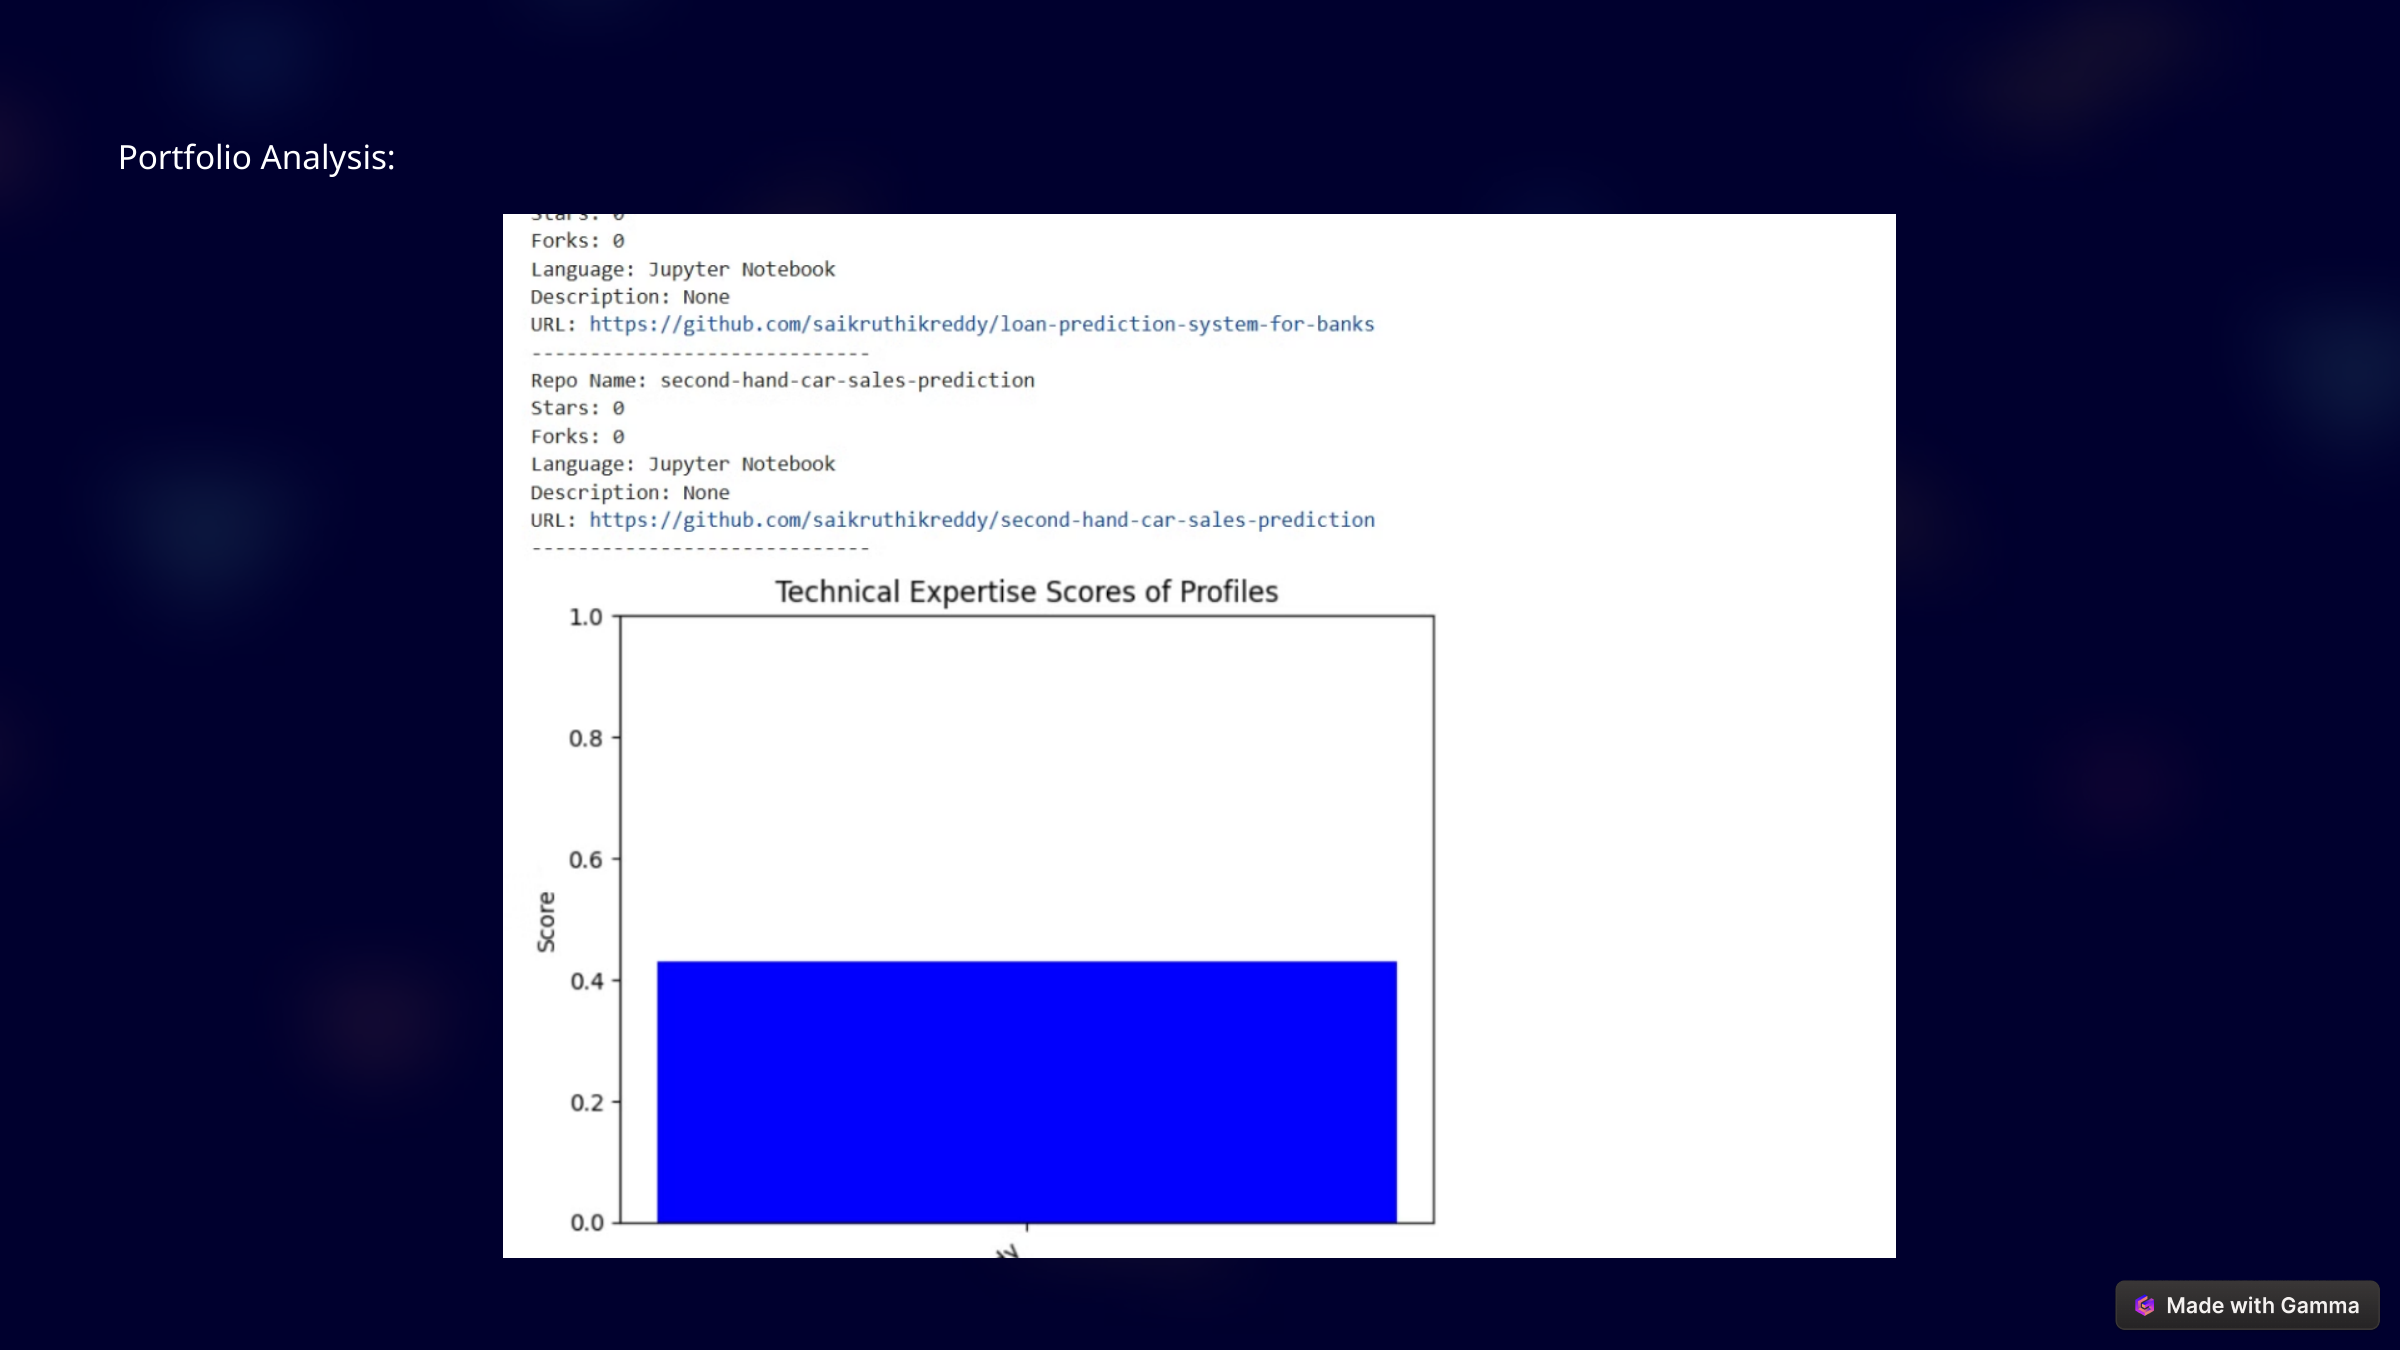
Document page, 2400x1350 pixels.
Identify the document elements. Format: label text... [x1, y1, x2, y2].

picture [503, 214, 1896, 1258]
picture [2106, 1271, 2389, 1339]
text_box Portfolio Analysis: [117, 123, 2283, 177]
